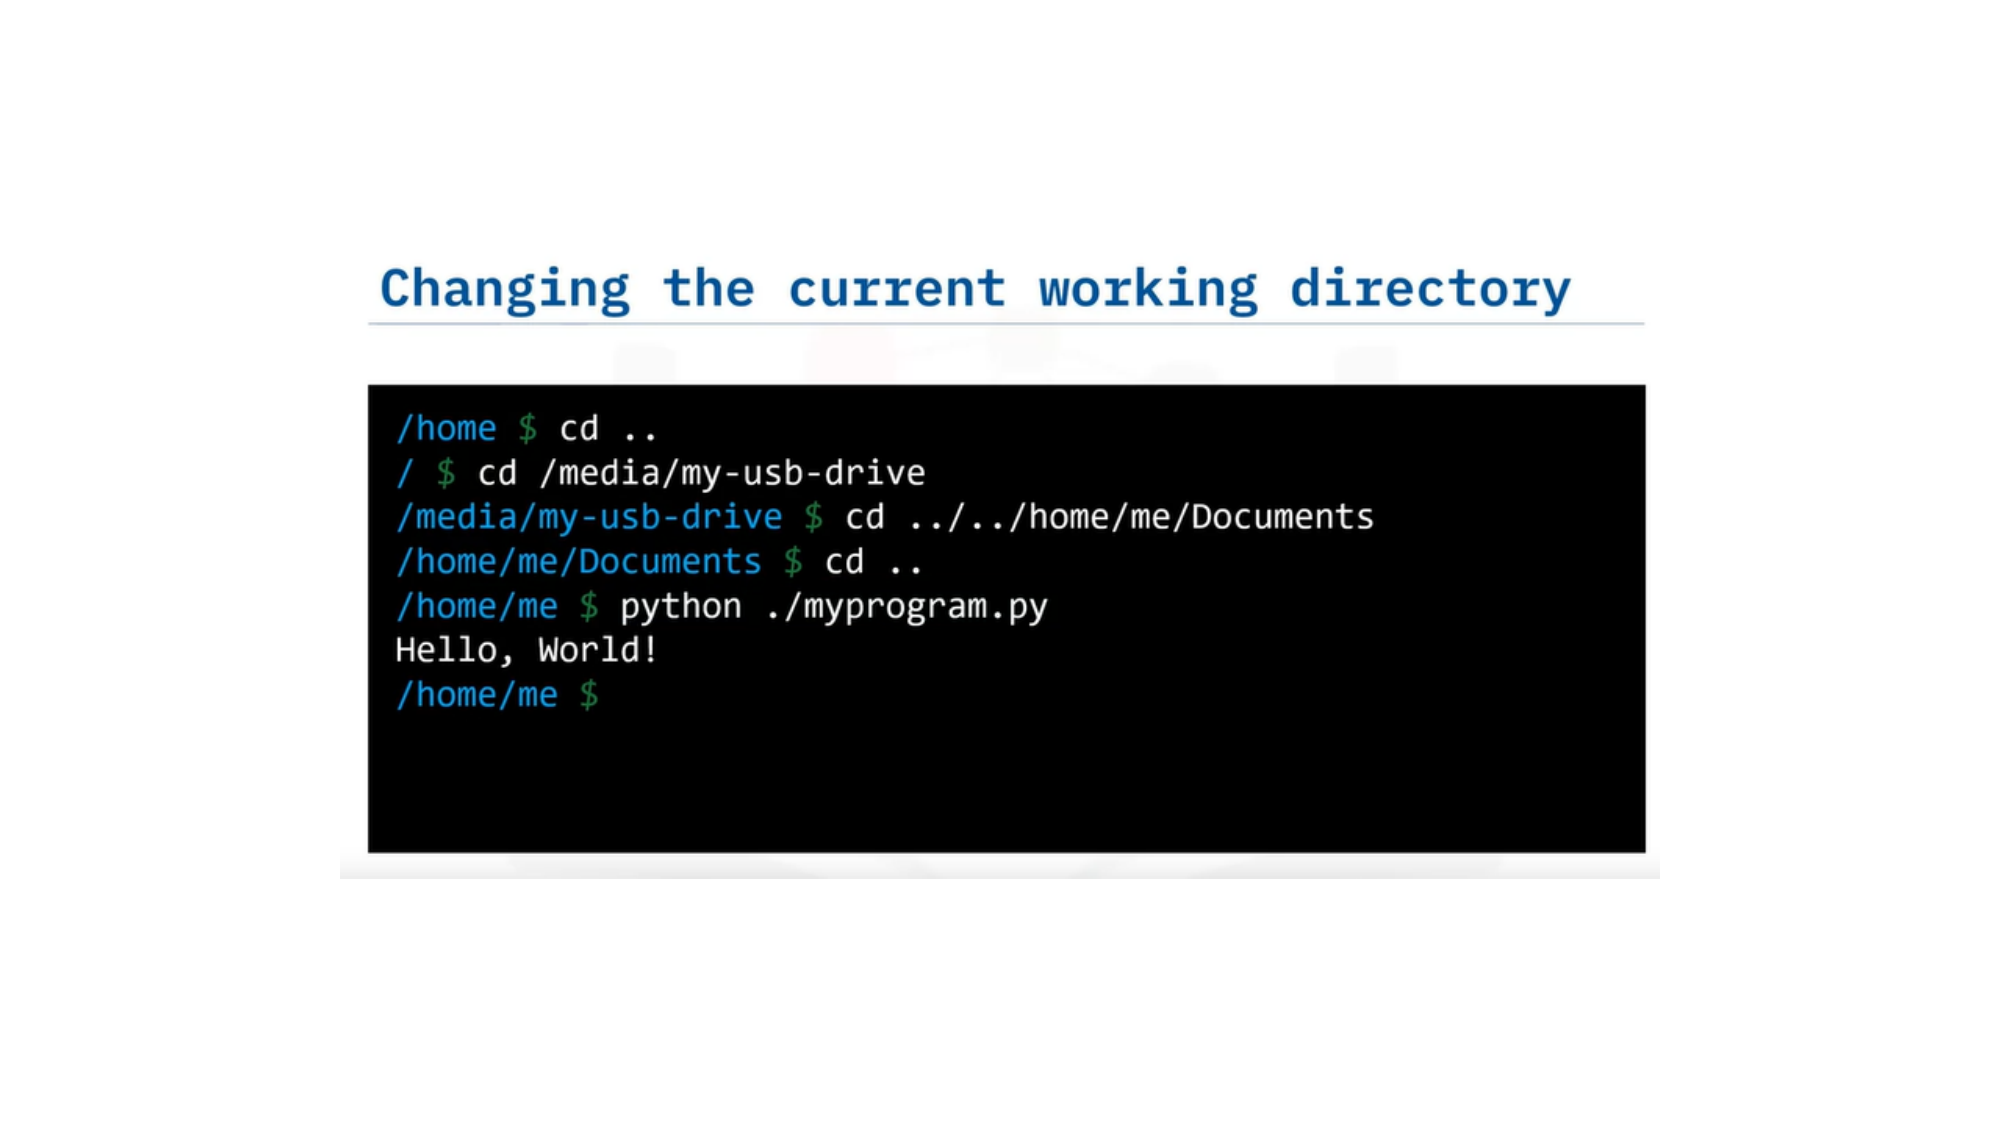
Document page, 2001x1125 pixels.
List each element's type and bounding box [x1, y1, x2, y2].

picture [340, 245, 1660, 879]
